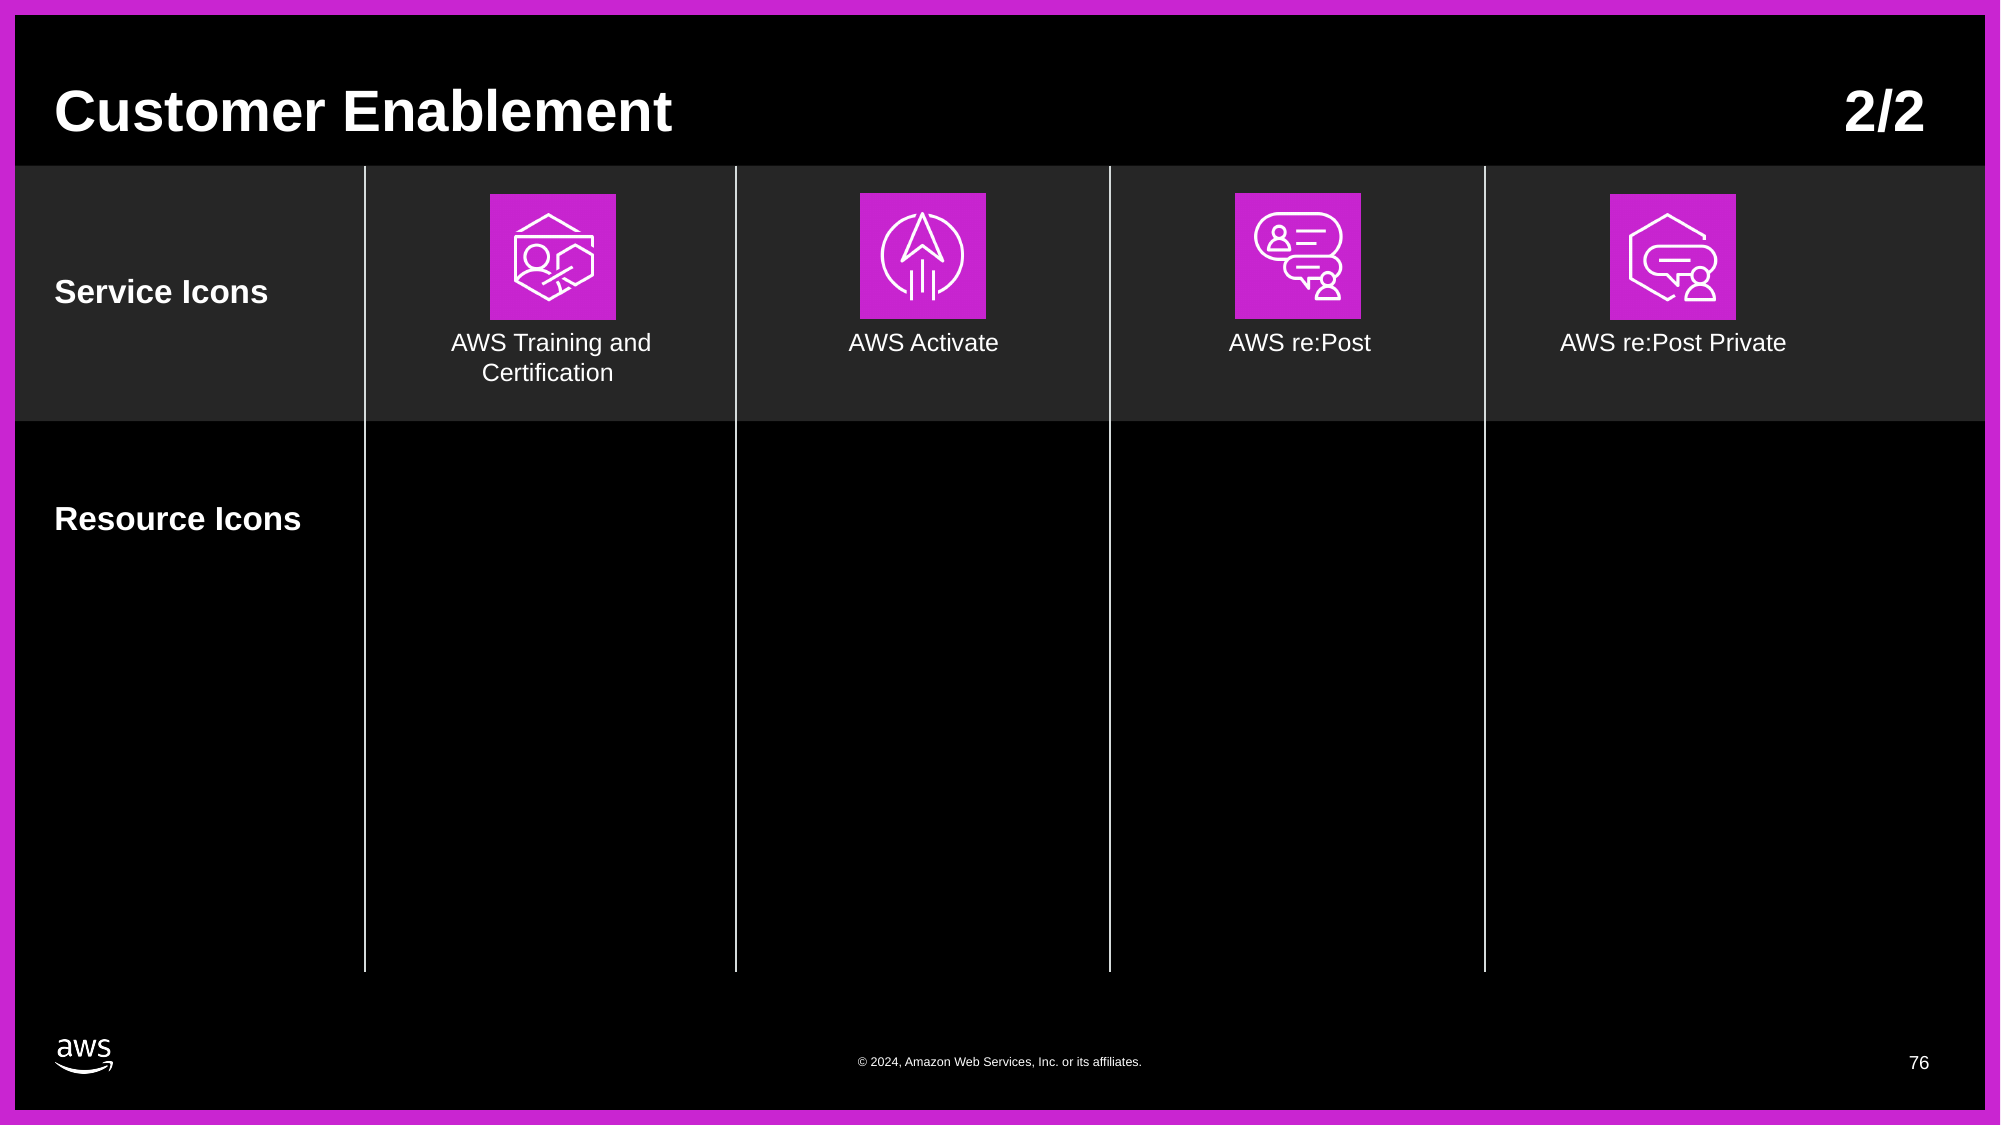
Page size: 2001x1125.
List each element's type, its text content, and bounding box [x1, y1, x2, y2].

picture [1610, 194, 1736, 320]
footer © 2024, Amazon Web Services, Inc. or its affiliates. [662, 1031, 1338, 1092]
picture [860, 193, 986, 319]
text_box AWS Training and Certification [367, 319, 735, 394]
text_box AWS re:Post Private [1493, 319, 1855, 364]
picture [1235, 193, 1361, 319]
picture [55, 1039, 113, 1074]
title Customer Enablement 2/2 [39, 59, 1945, 166]
text_box AWS Activate [736, 319, 1109, 364]
picture [490, 194, 616, 320]
slide_number 76 [1494, 1031, 1945, 1092]
text_box AWS re:Post [1113, 319, 1484, 364]
